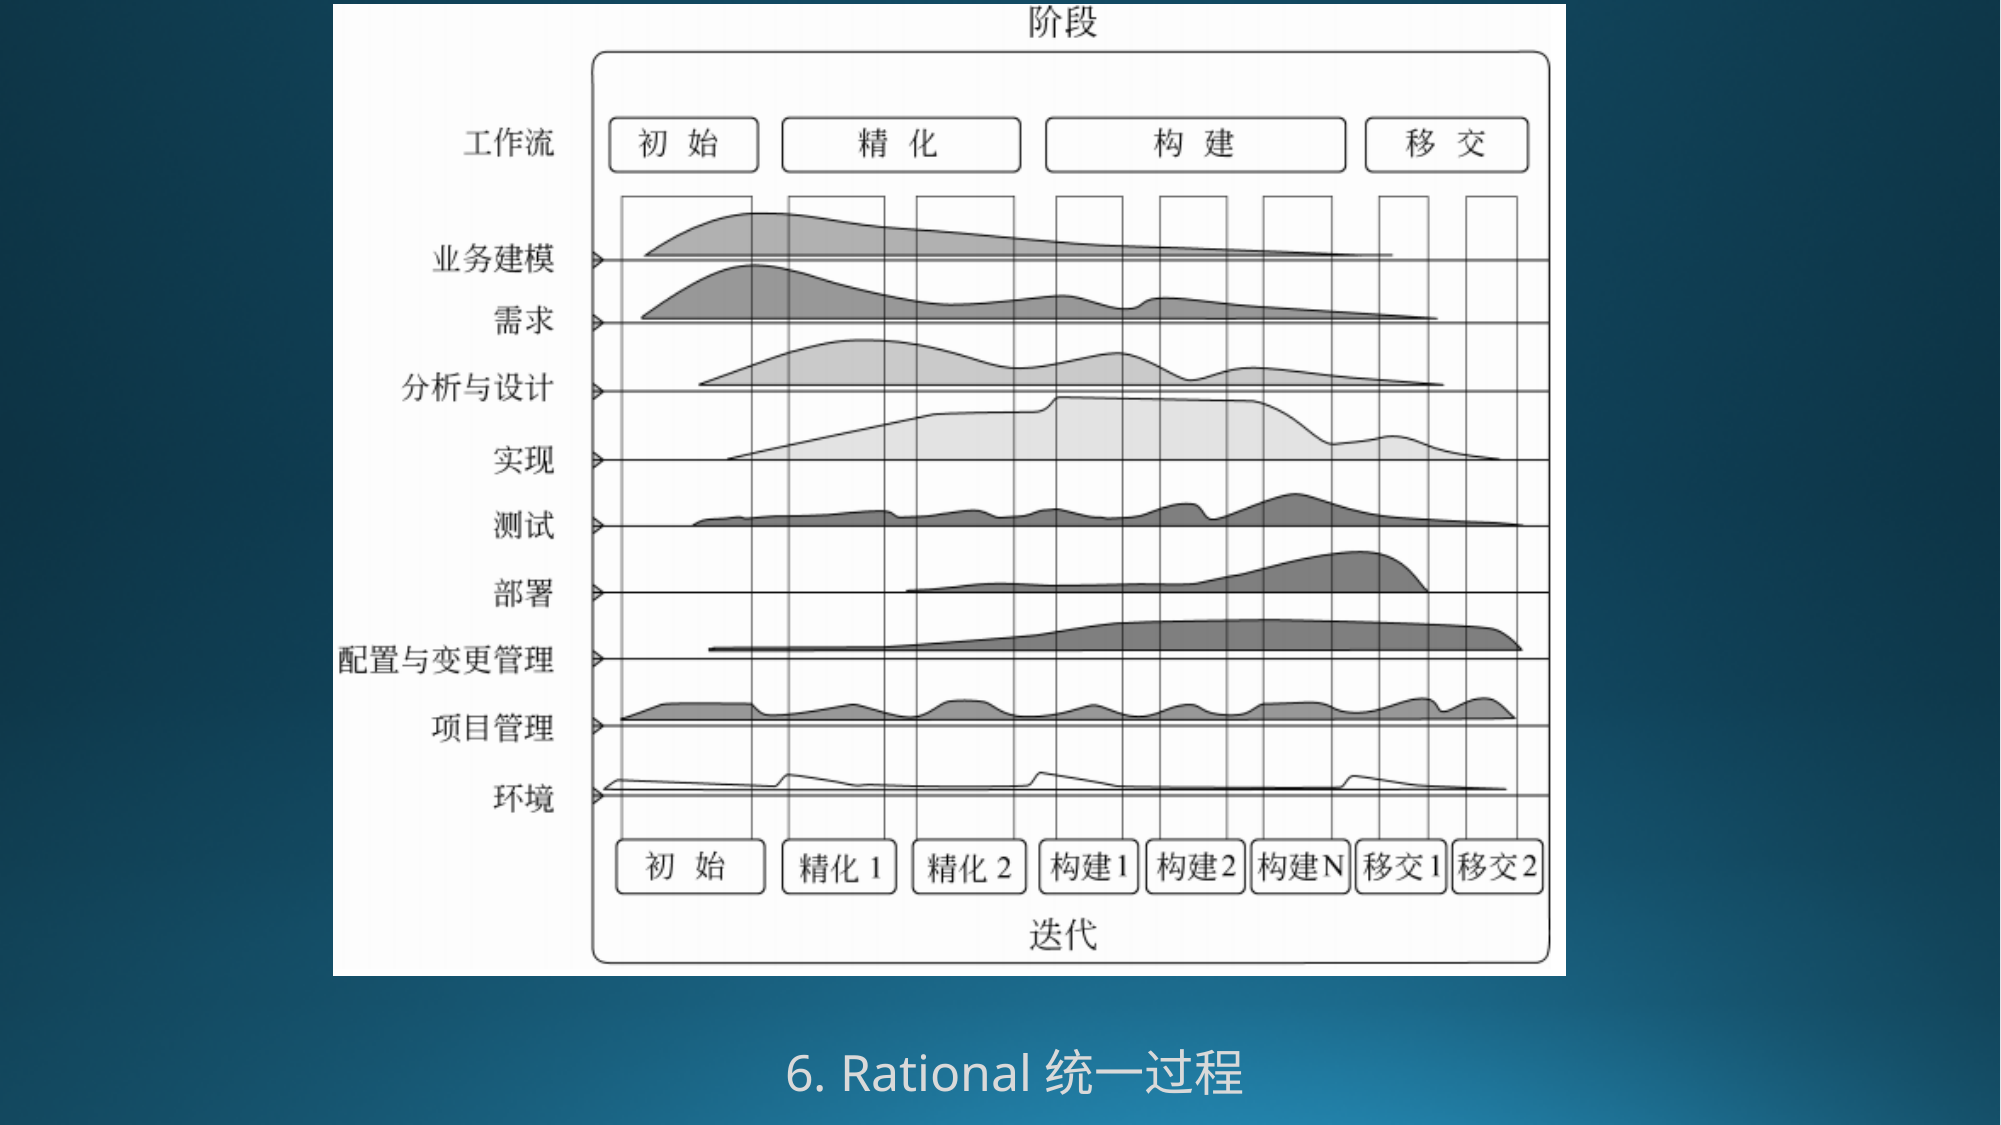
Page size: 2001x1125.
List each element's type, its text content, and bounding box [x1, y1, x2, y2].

text_box 6. Rational统一过程 [708, 1032, 1323, 1111]
picture [0, 0, 2001, 1125]
